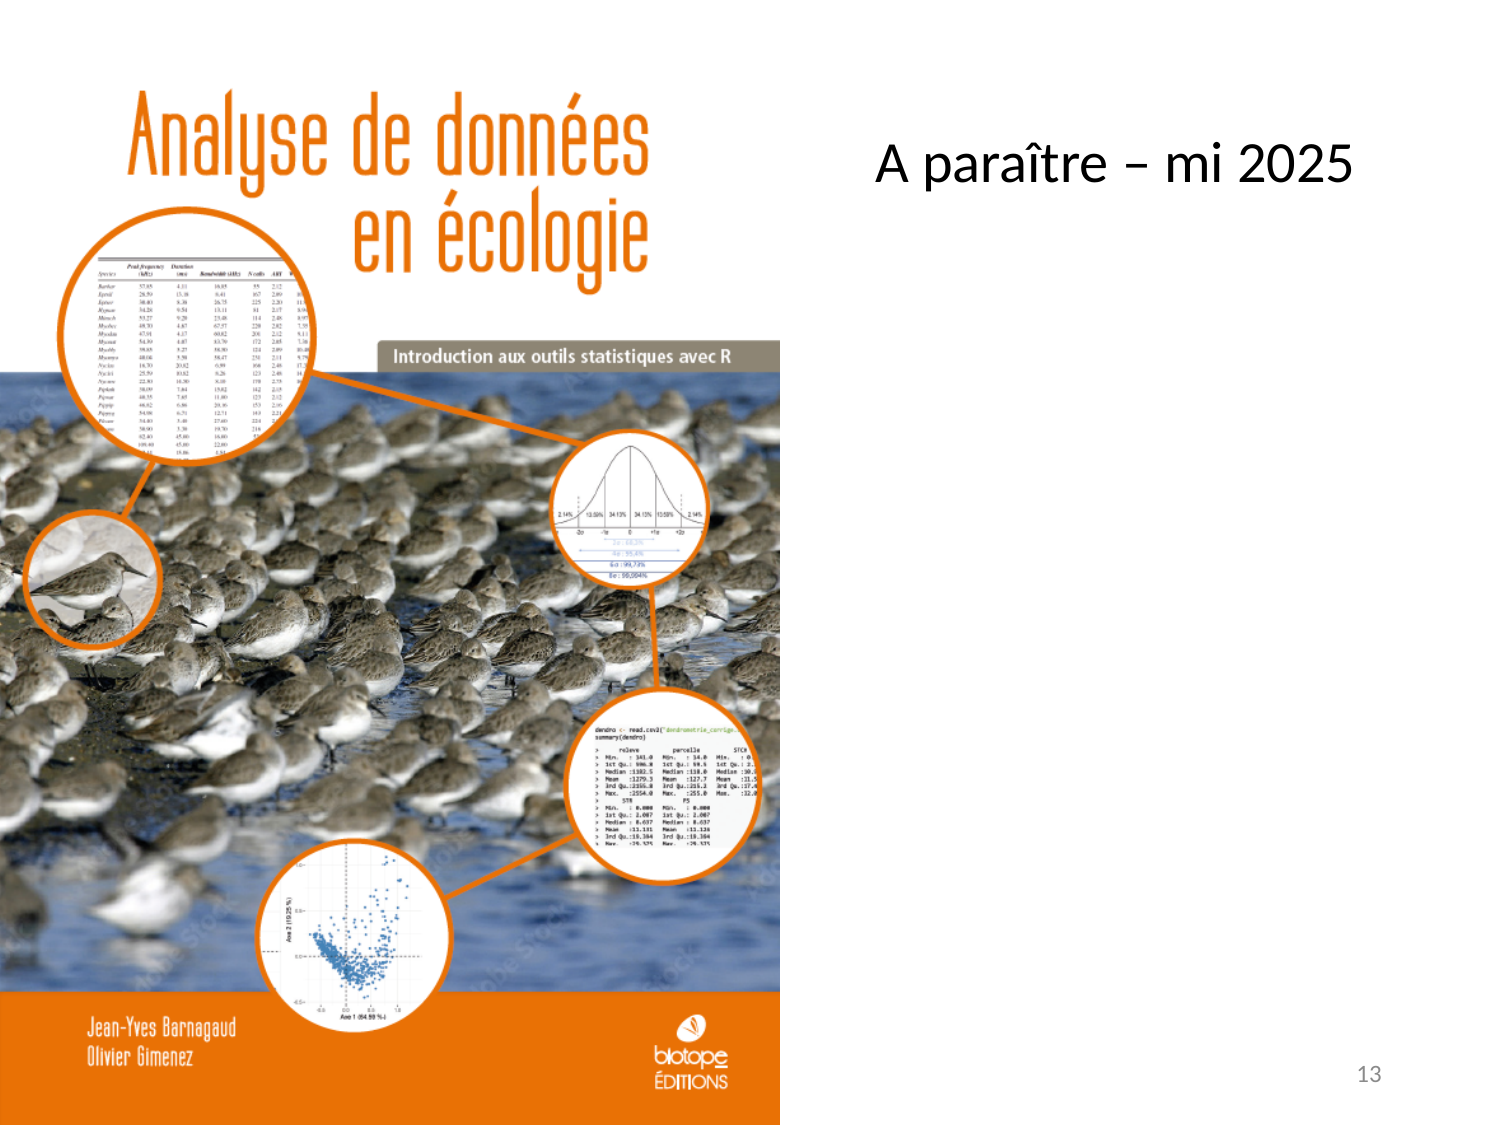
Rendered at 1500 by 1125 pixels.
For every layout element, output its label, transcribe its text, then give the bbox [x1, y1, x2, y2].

picture [0, 3, 780, 1125]
text_box A paraître – mi 2025 [860, 116, 1397, 202]
slide_number 13 [1059, 1042, 1397, 1103]
